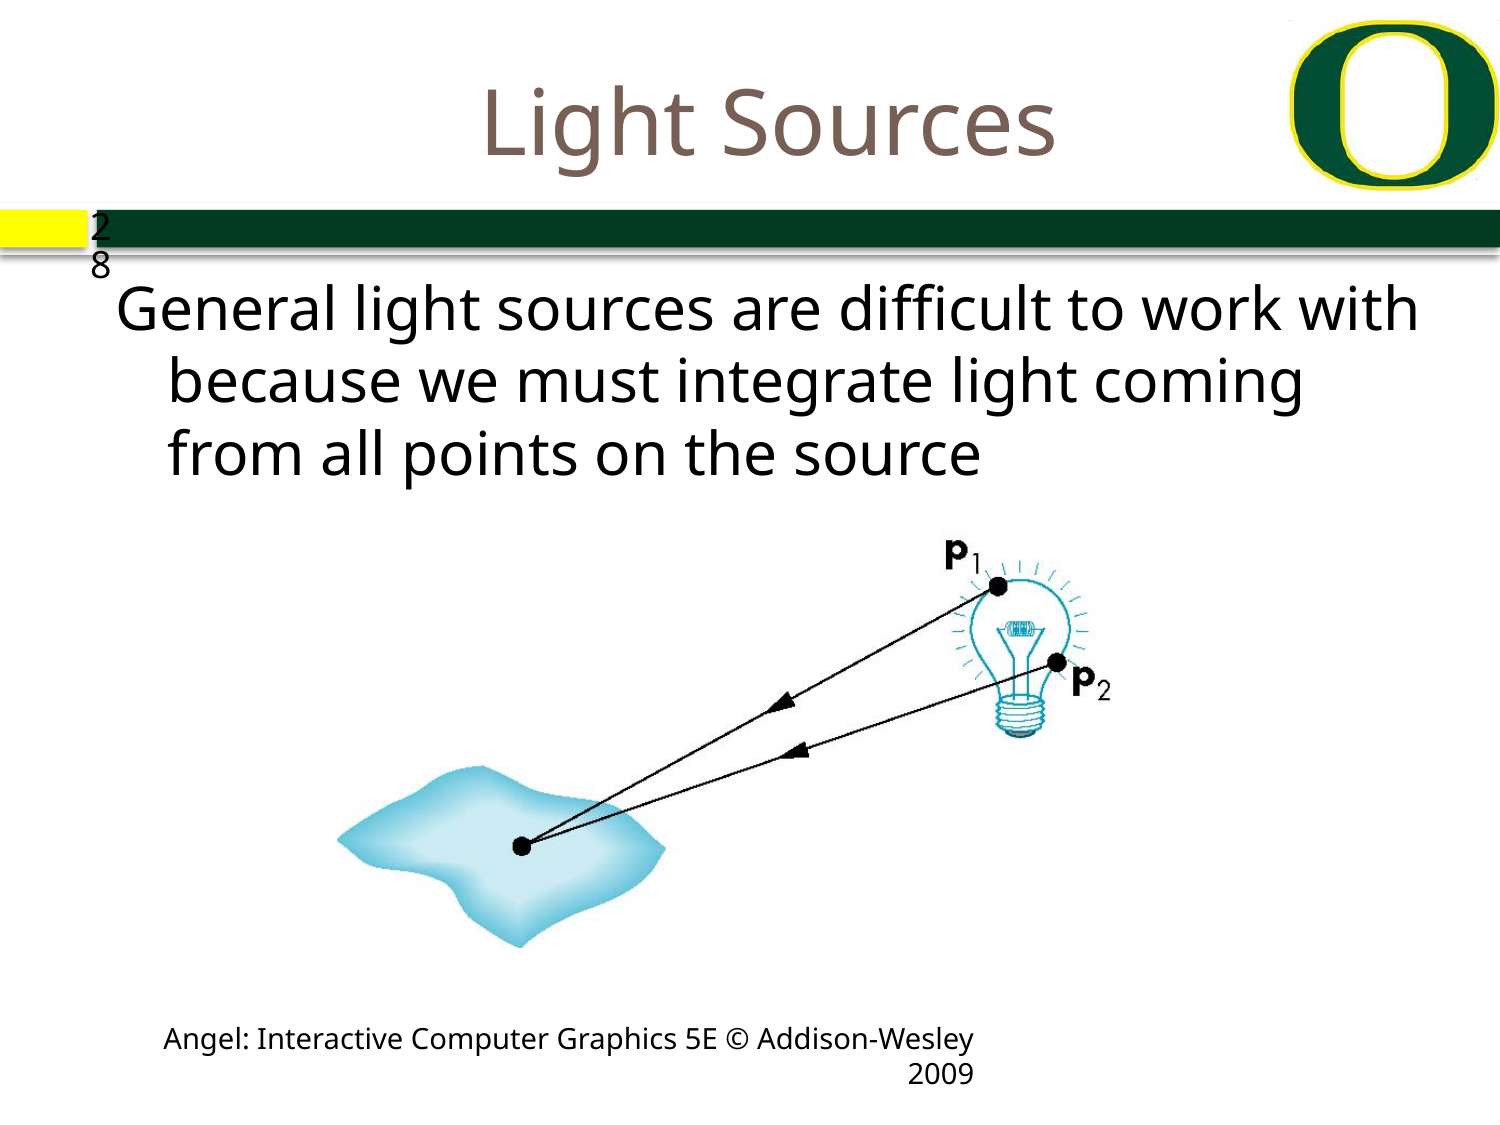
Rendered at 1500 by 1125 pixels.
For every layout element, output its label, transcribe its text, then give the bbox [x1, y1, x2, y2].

picture [337, 524, 1112, 948]
footer Angel: Interactive Computer Graphics 5E © Addison-Wesley 2009 [99, 1025, 990, 1085]
list General light sources are difficult to work with because we must integrate light coming from all points on the source [100, 262, 1438, 1005]
title Light Sources [100, 37, 1438, 200]
slide_number 28 [0, 208, 88, 249]
picture [1287, 20, 1500, 191]
